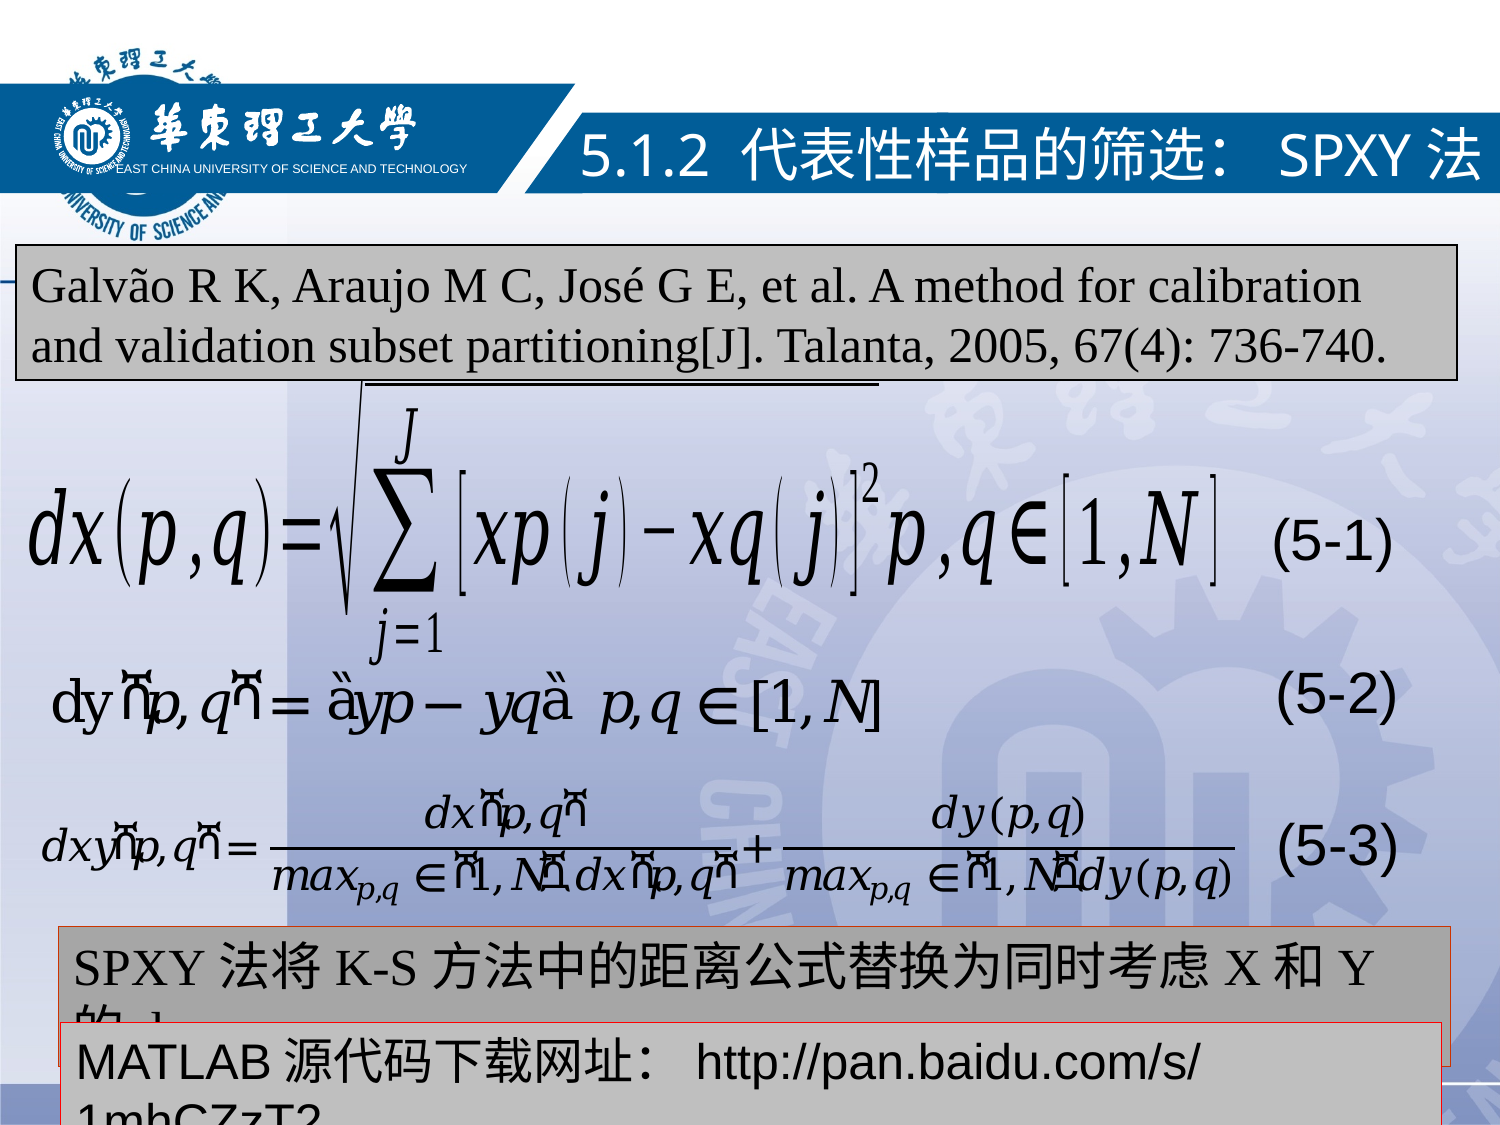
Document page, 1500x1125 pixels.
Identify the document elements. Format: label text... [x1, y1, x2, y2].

text_box Galvão R K, Araujo M C, José G E, et al. A method for calibration and validation subset partitioning[J]. Talanta, 2005, 67(4): 736-740. [16, 245, 1458, 380]
text_box SPXY法将K-S方法中的距离公式替换为同时考虑X和Y的dxy [58, 926, 1451, 1067]
picture [0, 197, 1500, 1125]
text_box (5-1) [1256, 494, 1500, 580]
text_box MATLAB源代码下载网址：http://pan.baidu.com/s/1mhCZzT2 [60, 1022, 1442, 1125]
text_box (5-2) [1260, 647, 1500, 656]
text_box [0, 83, 1500, 197]
picture [0, 0, 1500, 83]
